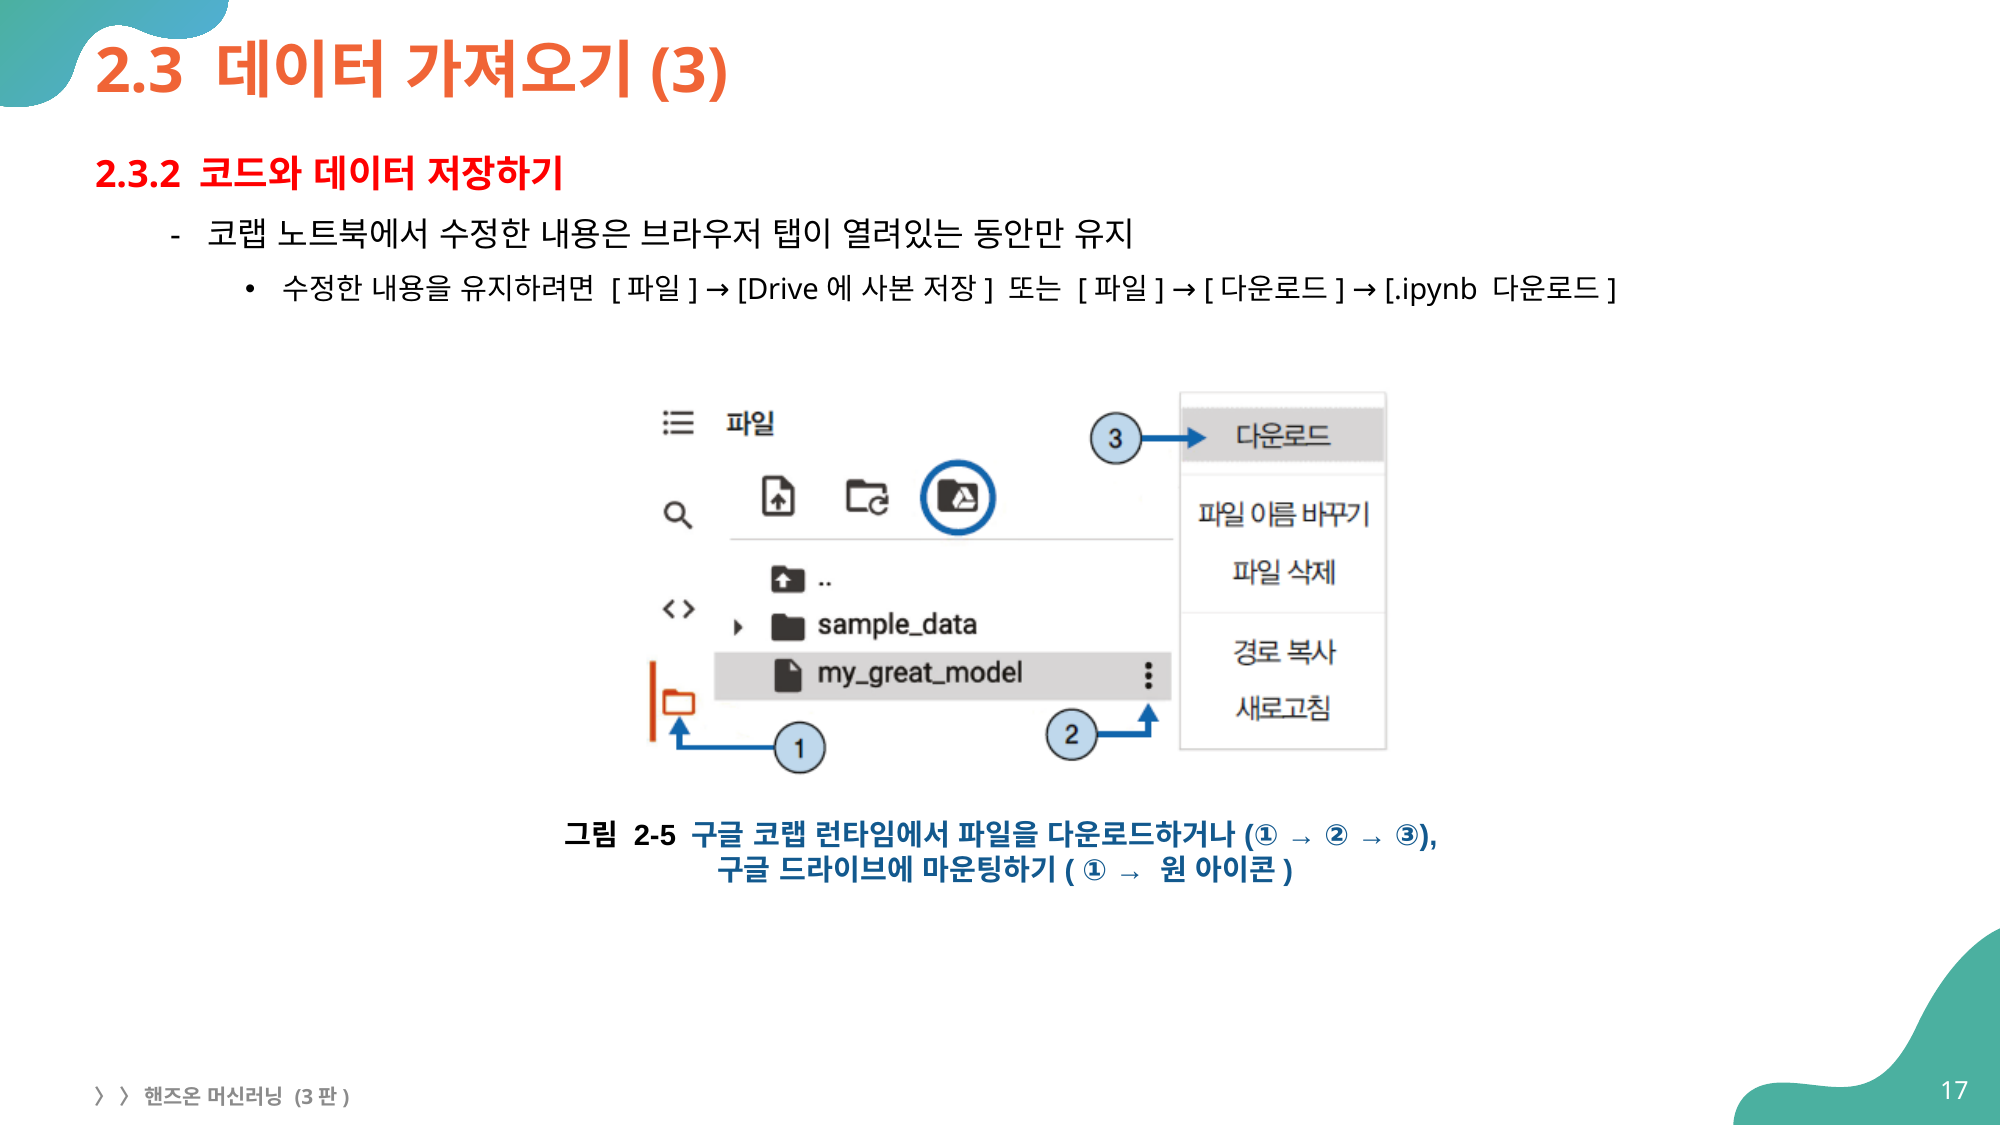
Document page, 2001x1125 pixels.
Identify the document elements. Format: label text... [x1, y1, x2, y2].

text_box 그림 2-5 구글 코랩 런타임에서 파일을 다운로드하거나(① → ② → ③), 구글 드라이브에 마운팅하기( ① → 원 아이콘) [238, 808, 1772, 894]
slide_number 17 [1917, 1061, 1984, 1122]
picture [599, 365, 1400, 783]
title 2.3 데이터 가져오기(3) [79, 17, 1931, 128]
list 2.3.2 코드와 데이터 저장하기 코랩 노트북에서 수정한 내용은 브라우저 탭이 열려있는 동안만 유지 수정한 내용을 유지하려면 [파일] → [Drive에 사본 저장] 또는 [파일] → [다운로드] → [.ipynb 다운로드] [79, 133, 1892, 936]
footer 〉 〉 핸즈온 머신러닝 (3판) [79, 1078, 755, 1114]
